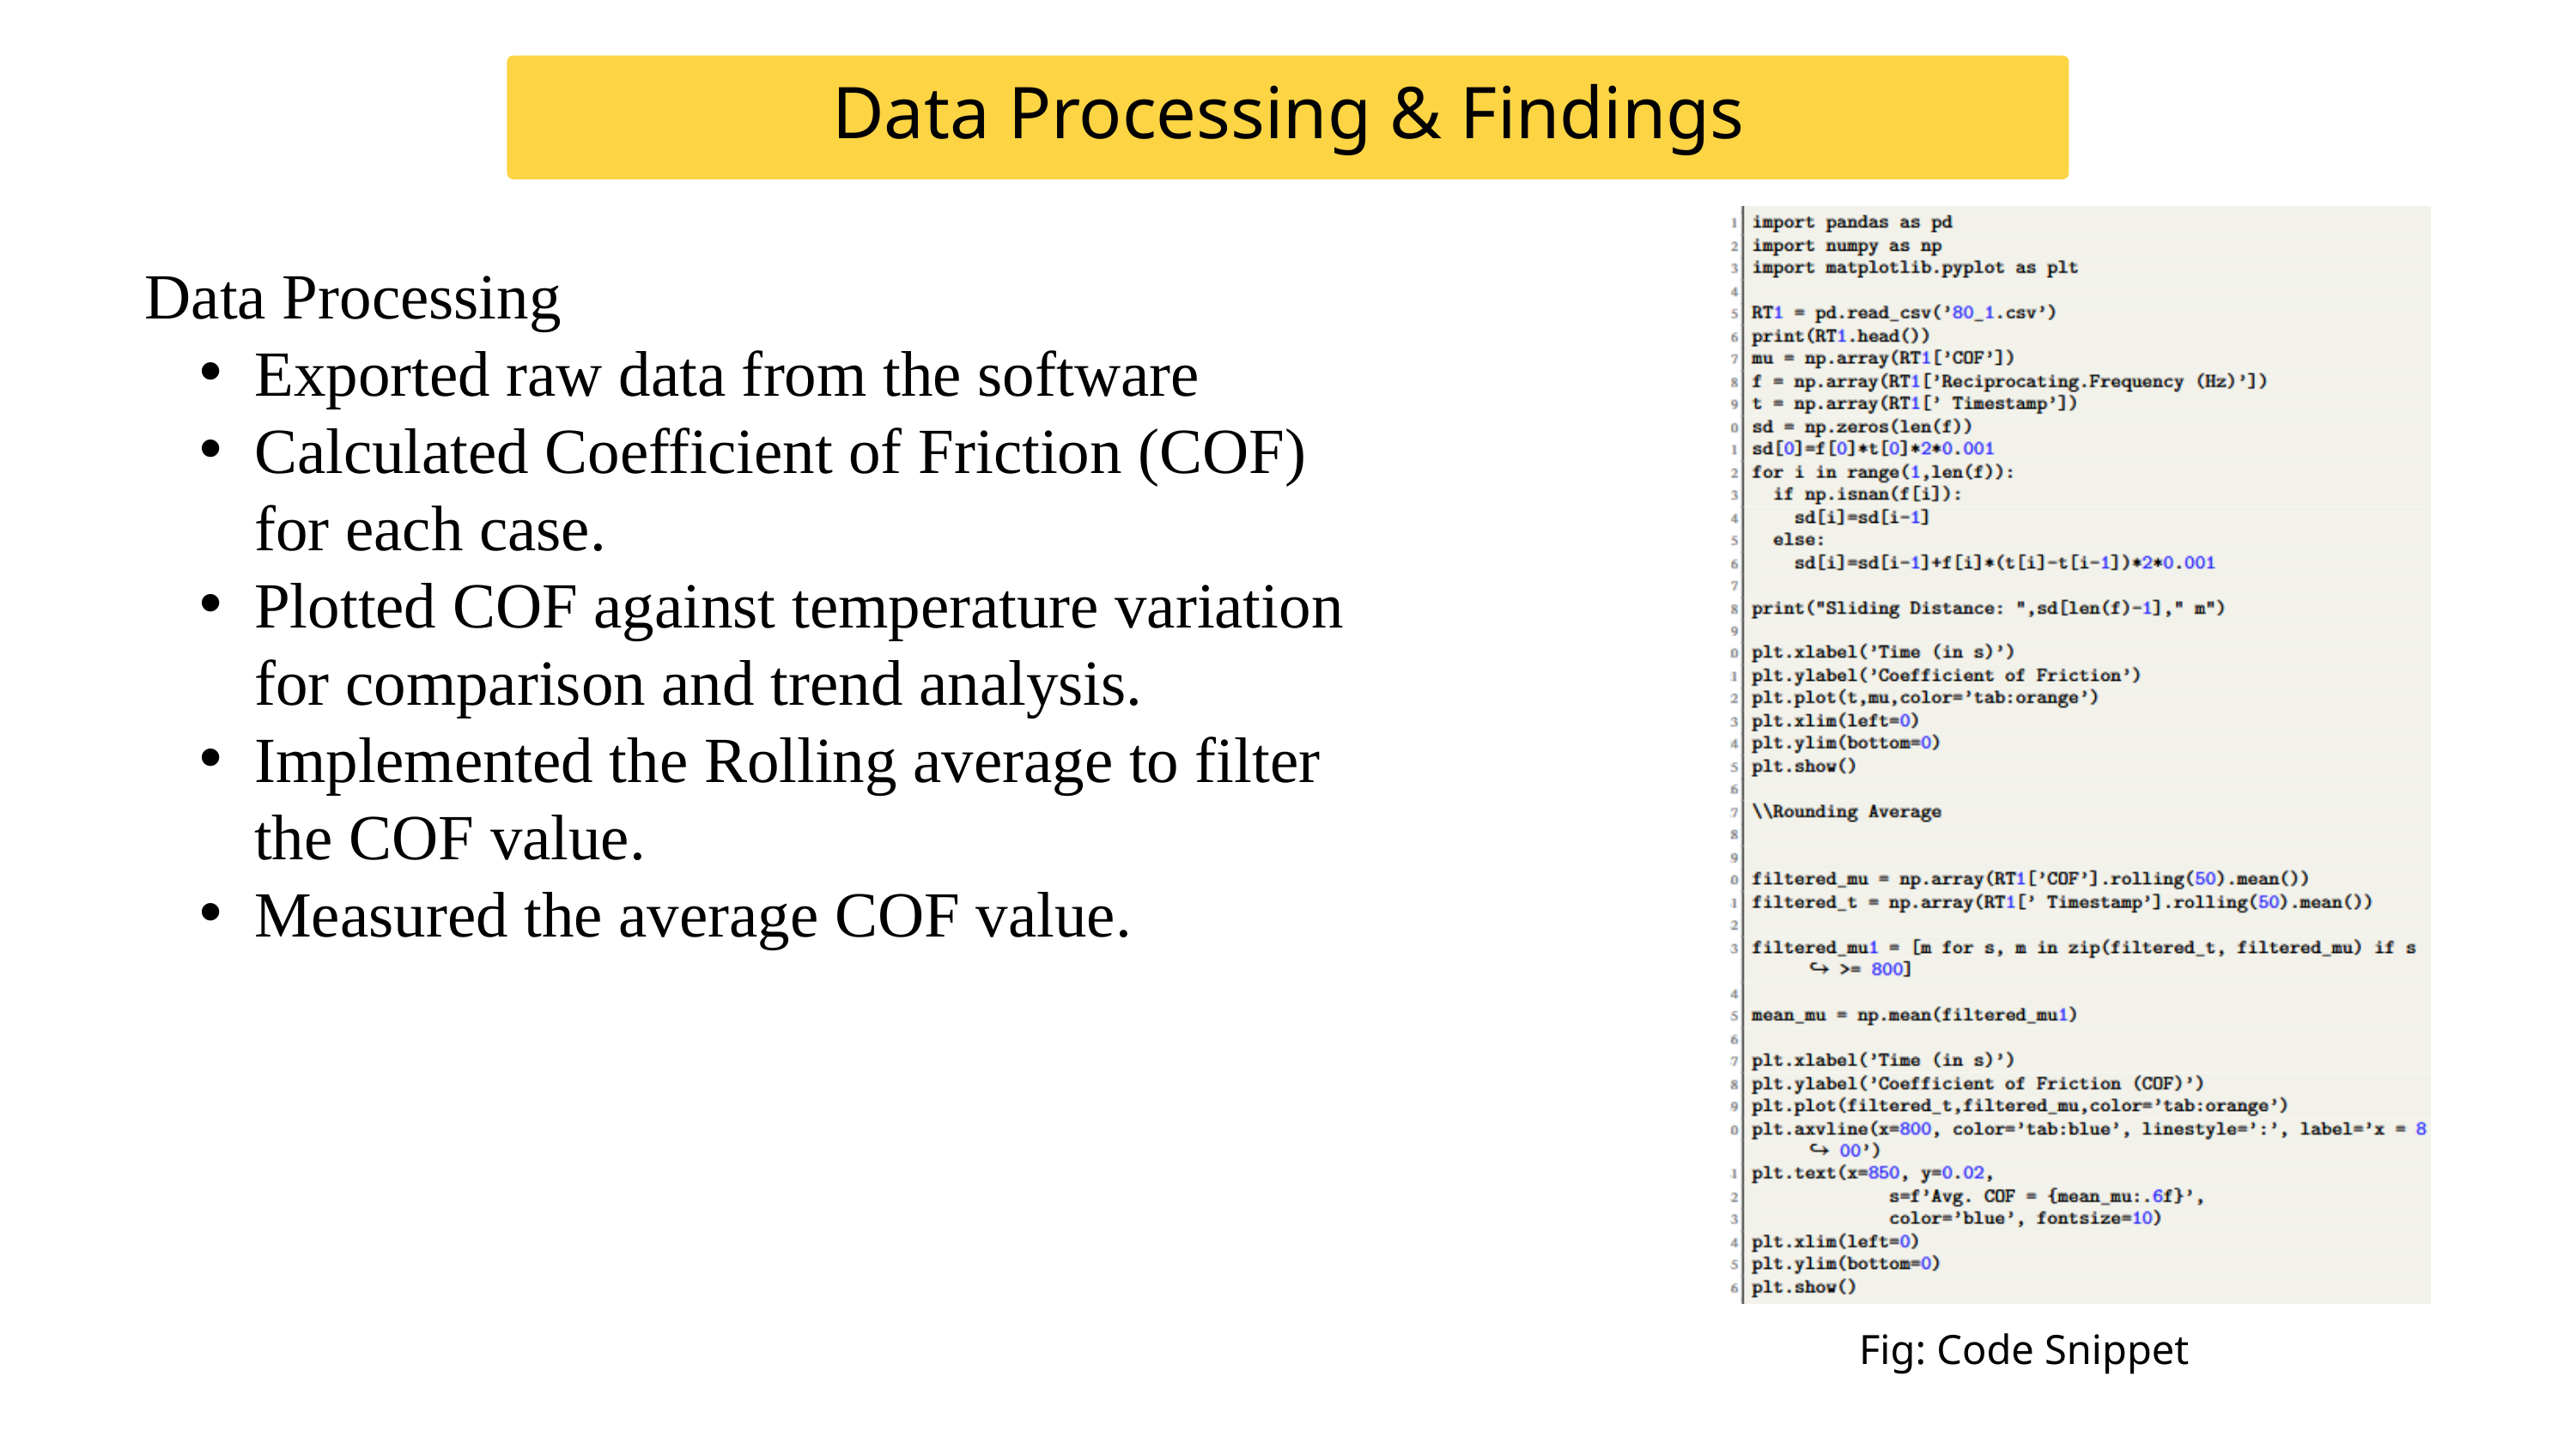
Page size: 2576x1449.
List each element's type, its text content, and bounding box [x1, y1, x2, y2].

text_box Fig: Code Snippet [1859, 1324, 2576, 1449]
text_box Data Processing Exported raw data from the software Calculated Coefficient of Friction (COF) for each case. Plotted COF against temperature variation for comparison and trend analysis. Implemented the Rolling average to filter the COF value. Measured the average COF value. [144, 254, 1377, 1028]
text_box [507, 55, 2069, 180]
text_box [1730, 206, 2432, 1304]
